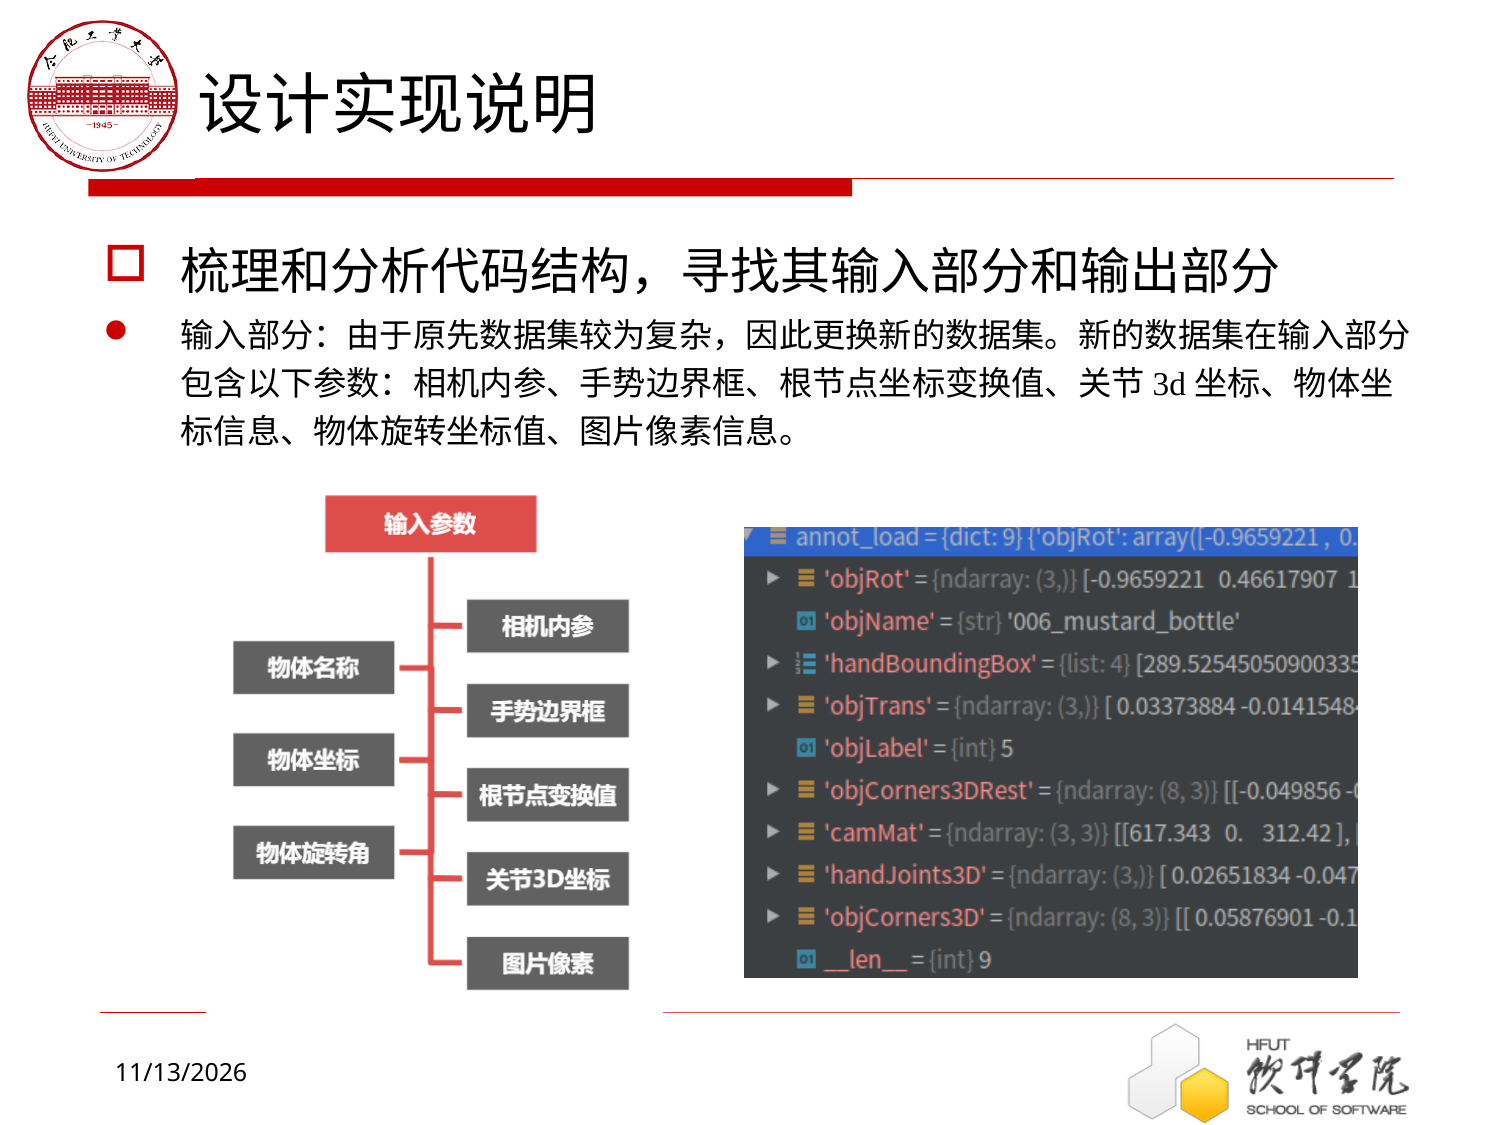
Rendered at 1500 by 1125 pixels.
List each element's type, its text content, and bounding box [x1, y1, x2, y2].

picture [1127, 1023, 1409, 1125]
picture [11, 12, 195, 179]
picture [744, 527, 1358, 978]
title 设计实现说明 [183, 54, 916, 178]
picture [206, 467, 664, 1014]
text_box 梳理和分析代码结构，寻找其输入部分和输出部分 输入部分：由于原先数据集较为复杂，因此更换新的数据集。新的数据集在输入部分包含以下参数：相机内参、手势边界框、根节点坐标变换值、关节3d坐标、物体坐标信息、物体旋转坐标值、图片像素信息。 [88, 220, 1435, 492]
